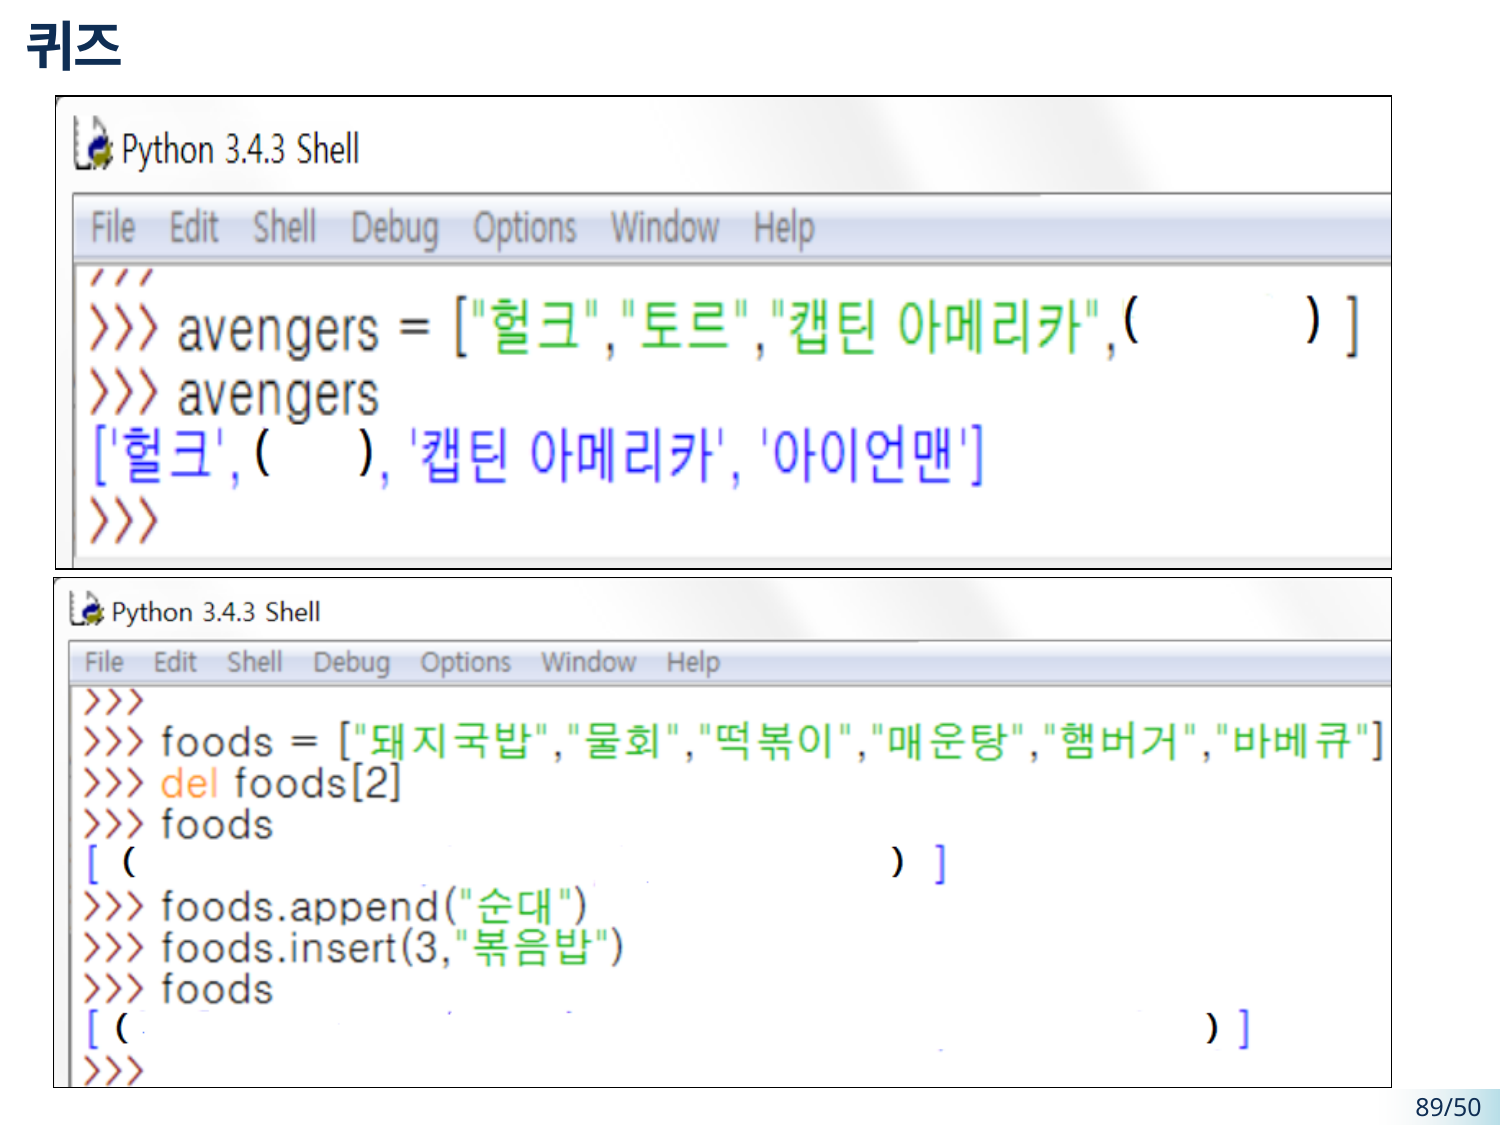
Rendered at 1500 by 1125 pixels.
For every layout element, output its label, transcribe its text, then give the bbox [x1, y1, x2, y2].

title 퀴즈 [10, 5, 1288, 84]
picture [55, 96, 1392, 569]
picture [53, 578, 1391, 1087]
